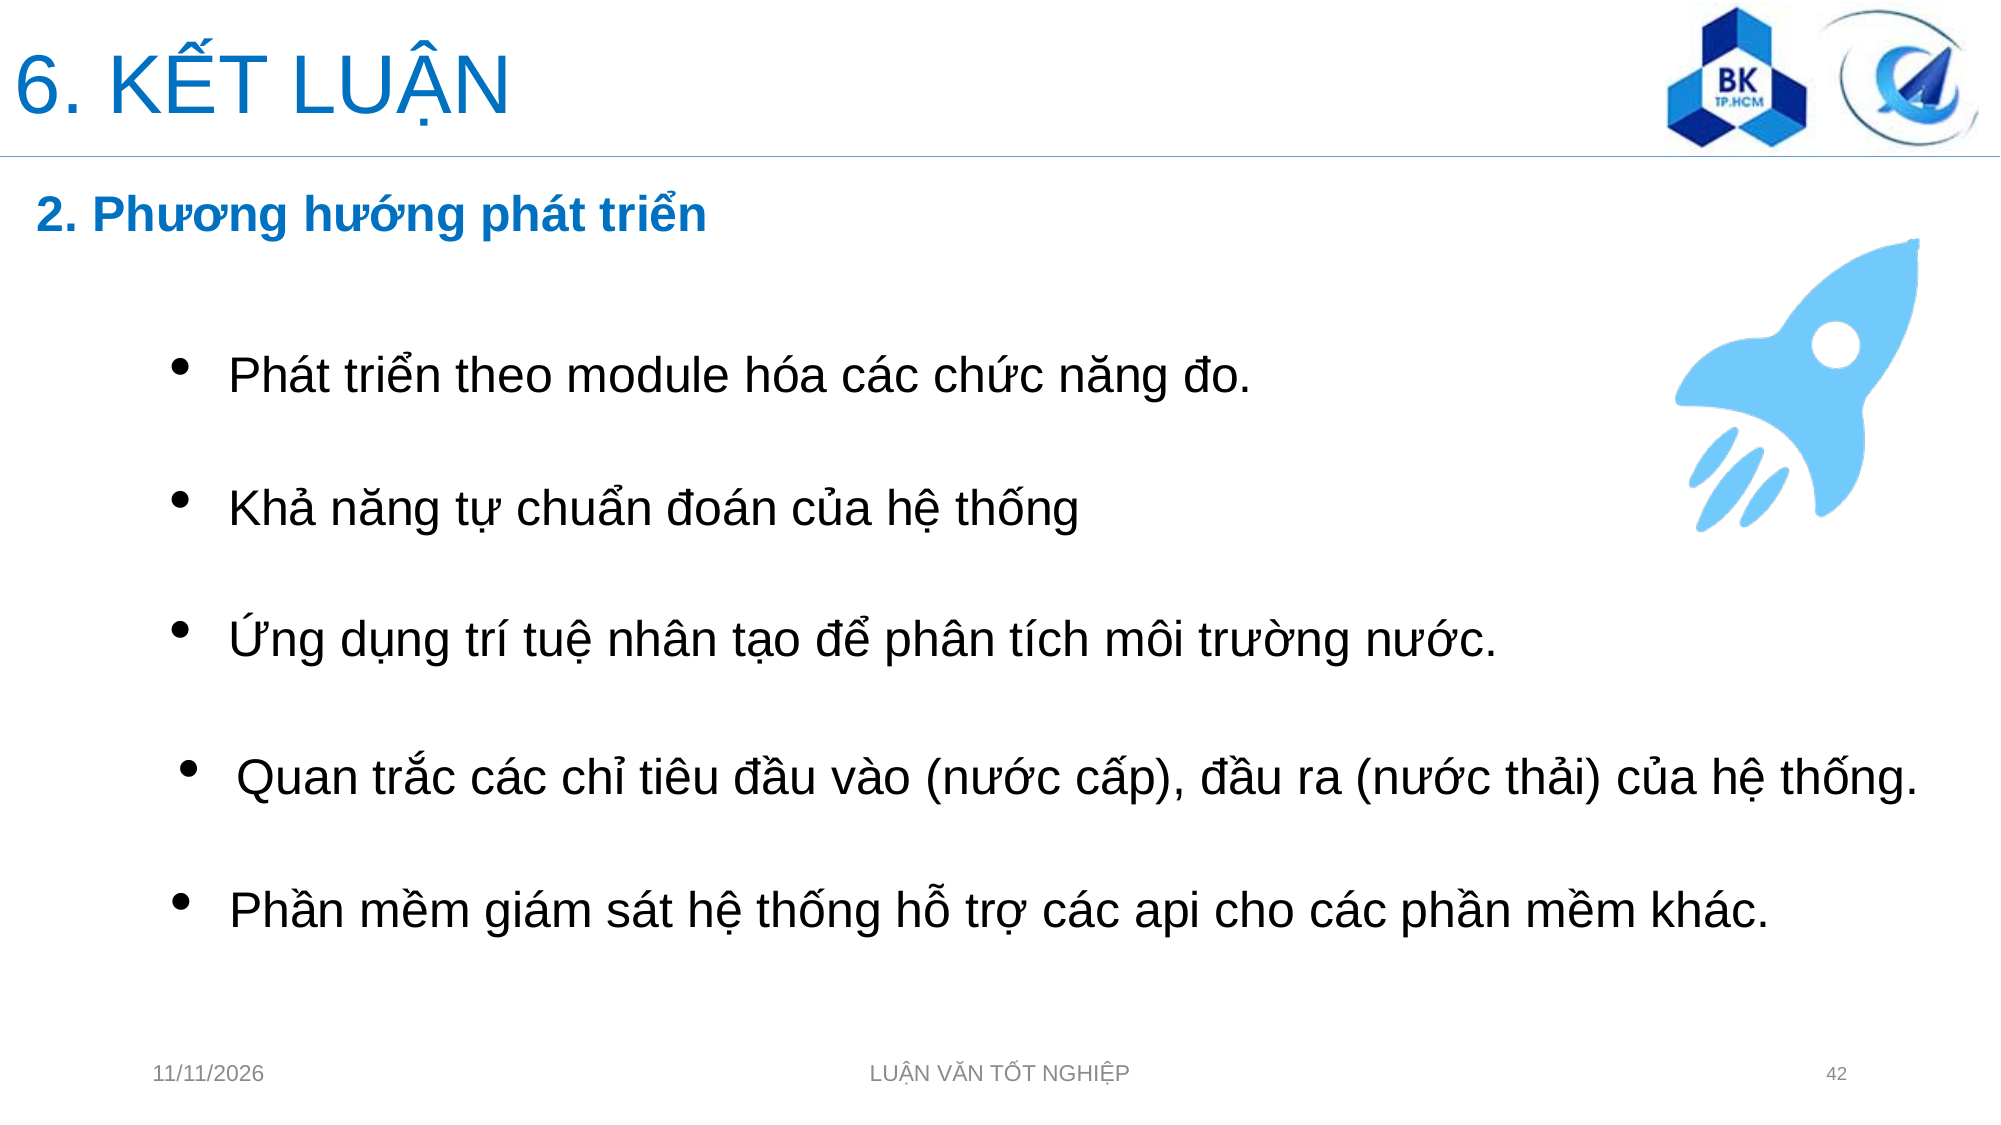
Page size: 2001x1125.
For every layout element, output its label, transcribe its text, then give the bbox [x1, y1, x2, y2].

text_box Khả năng tự chuẩn đoán của hệ thống [157, 438, 1338, 544]
text_box Phát triển theo module hóa các chức năng đo. [157, 305, 1413, 411]
text_box Ứng dụng trí tuệ nhân tạo để phân tích môi trường nước. [157, 568, 1666, 674]
slide_number 02-Jul-19 [137, 1042, 588, 1103]
slide_number 42 [1412, 1042, 1863, 1103]
text_box 6. KẾT LUẬN [0, 22, 1586, 138]
text_box 2. Phương hướng phát triển [22, 173, 1020, 249]
picture [1675, 238, 1920, 533]
footer LUẬN VĂN TỐT NGHIỆP [662, 1042, 1338, 1103]
text_box Phần mềm giám sát hệ thống hỗ trợ các api cho các phần mềm khác. [158, 839, 1787, 945]
text_box Quan trắc các chỉ tiêu đầu vào (nước cấp), đầu ra (nước thải) của hệ thống. [165, 707, 1936, 813]
picture [1665, 2, 1979, 156]
